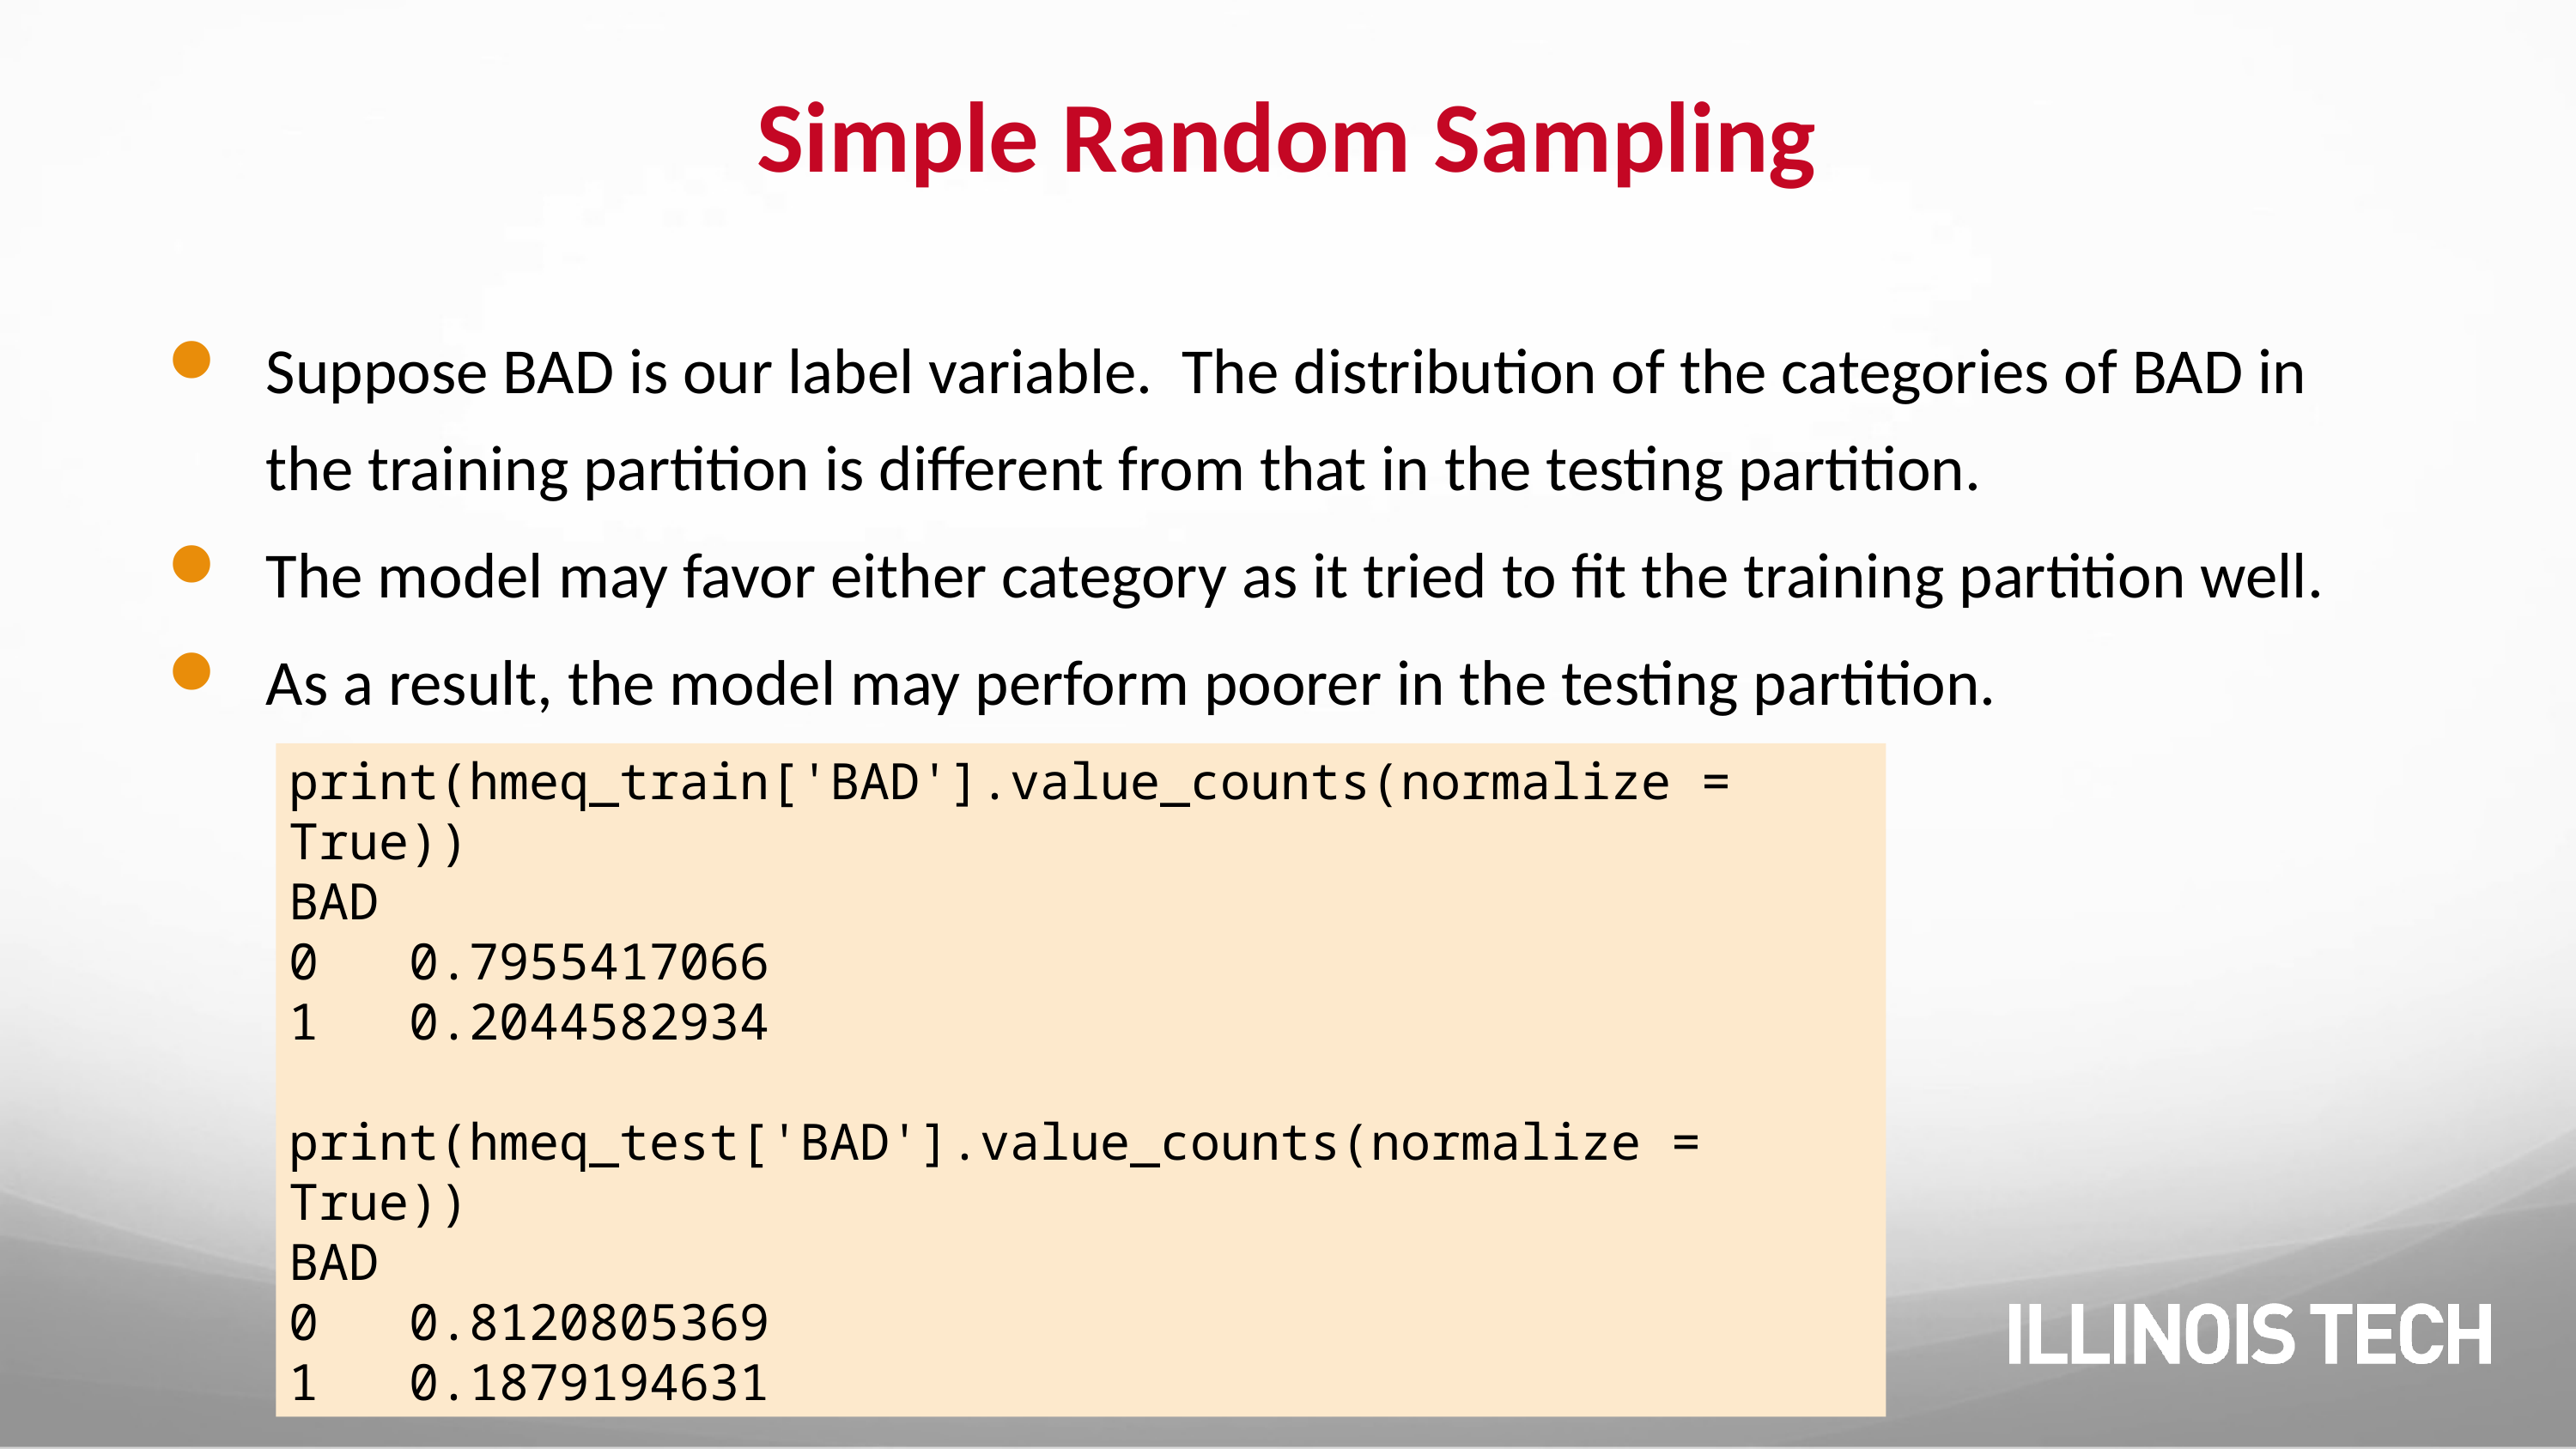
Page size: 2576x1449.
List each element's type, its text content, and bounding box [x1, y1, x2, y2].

picture [0, 0, 2576, 1449]
title Simple Random Sampling [155, 22, 2421, 241]
list Suppose BAD is our label variable. The distribution of the categories of BAD in the training partition is different from that in the testing partition. The model may favor either category as it tried to fit the training partition well. As a result, the model may perform poorer in the testing partition. [155, 288, 2421, 740]
text_box print(hmeq_train['BAD'].value_counts(normalize = True)) BAD 0 0.7955417066 1 0.2044582934 print(hmeq_test['BAD'].value_counts(normalize = True)) BAD 0 0.8120805369 1 0.1879194631 [276, 743, 1886, 1417]
